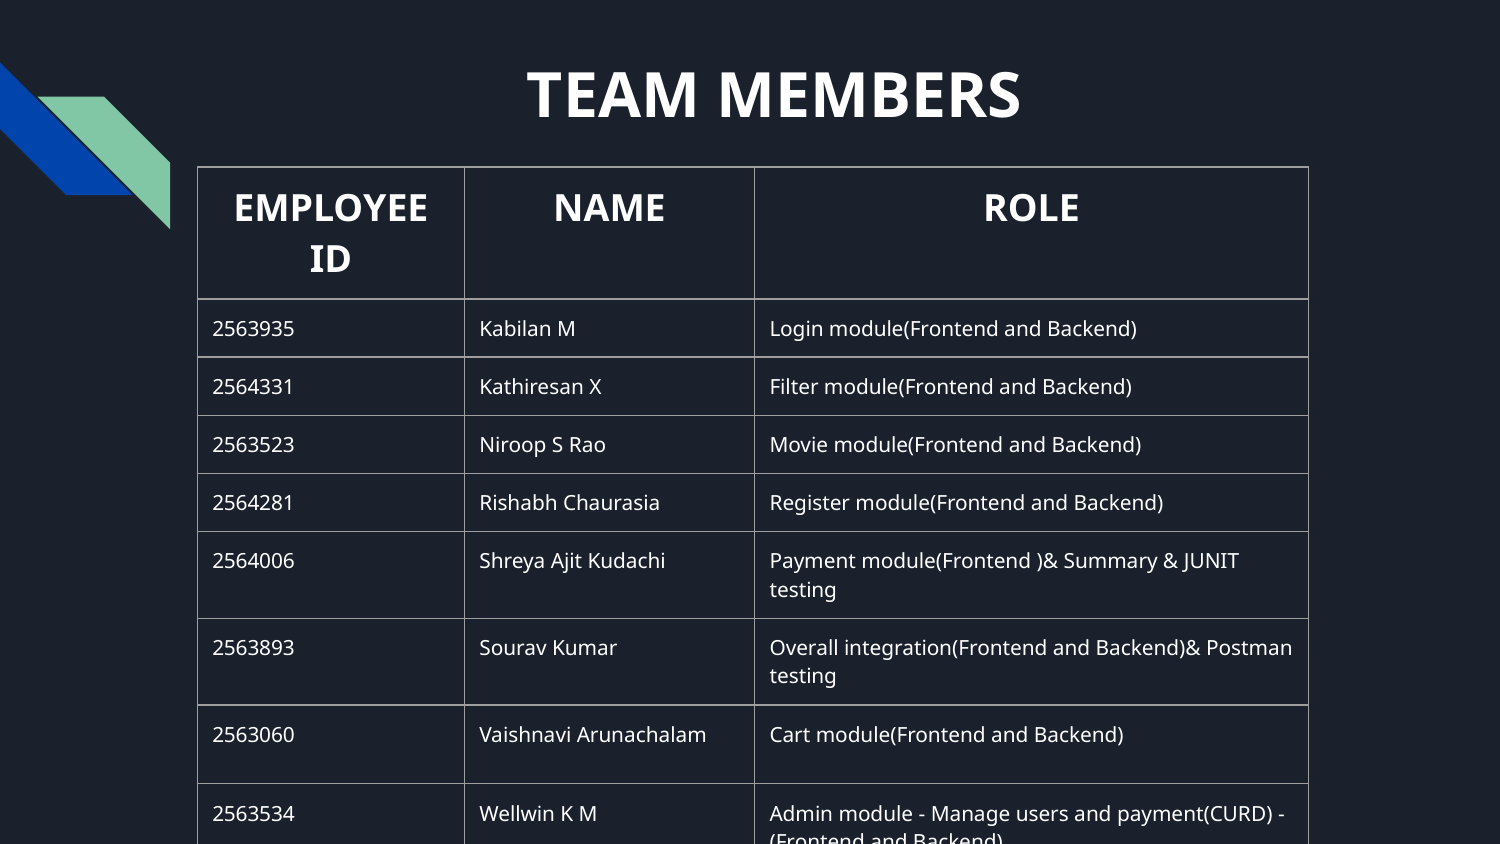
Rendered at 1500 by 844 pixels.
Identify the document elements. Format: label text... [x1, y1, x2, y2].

table_cell 2563893 [198, 619, 464, 704]
table_cell 2563534 [198, 784, 464, 844]
table_cell 2563935 [198, 300, 464, 356]
table_cell 2564331 [198, 358, 464, 415]
table_cell Kabilan M [465, 300, 754, 356]
table_cell Register module(Frontend and Backend) [755, 474, 1308, 531]
table_cell Vaishnavi Arunachalam [465, 706, 754, 783]
table_cell Admin module - Manage users and payment(CURD) - (Frontend and Backend) [755, 784, 1308, 844]
table_header EMPLOYEE ID [198, 168, 464, 298]
table_cell 2563523 [198, 416, 464, 473]
table_cell Cart module(Frontend and Backend) [755, 706, 1308, 783]
table_cell Niroop S Rao [465, 416, 754, 473]
table_cell Overall integration(Frontend and Backend)& Postman testing [755, 619, 1308, 704]
table_cell Rishabh Chaurasia [465, 474, 754, 531]
table_cell Movie module(Frontend and Backend) [755, 416, 1308, 473]
table_cell Payment module(Frontend )& Summary & JUNIT testing [755, 532, 1308, 618]
table_cell Wellwin K M [465, 784, 754, 844]
table_cell Login module(Frontend and Backend) [755, 300, 1308, 356]
table_header NAME [465, 168, 754, 298]
table_cell Shreya Ajit Kudachi [465, 532, 754, 618]
table_cell Sourav Kumar [465, 619, 754, 704]
table_header ROLE [755, 168, 1308, 298]
table_cell Filter module(Frontend and Backend) [755, 358, 1308, 415]
table_cell Kathiresan X [465, 358, 754, 415]
table_cell 2564281 [198, 474, 464, 531]
table_cell 2564006 [198, 532, 464, 618]
table_cell 2563060 [198, 706, 464, 783]
title TEAM MEMBERS [197, 40, 1352, 146]
